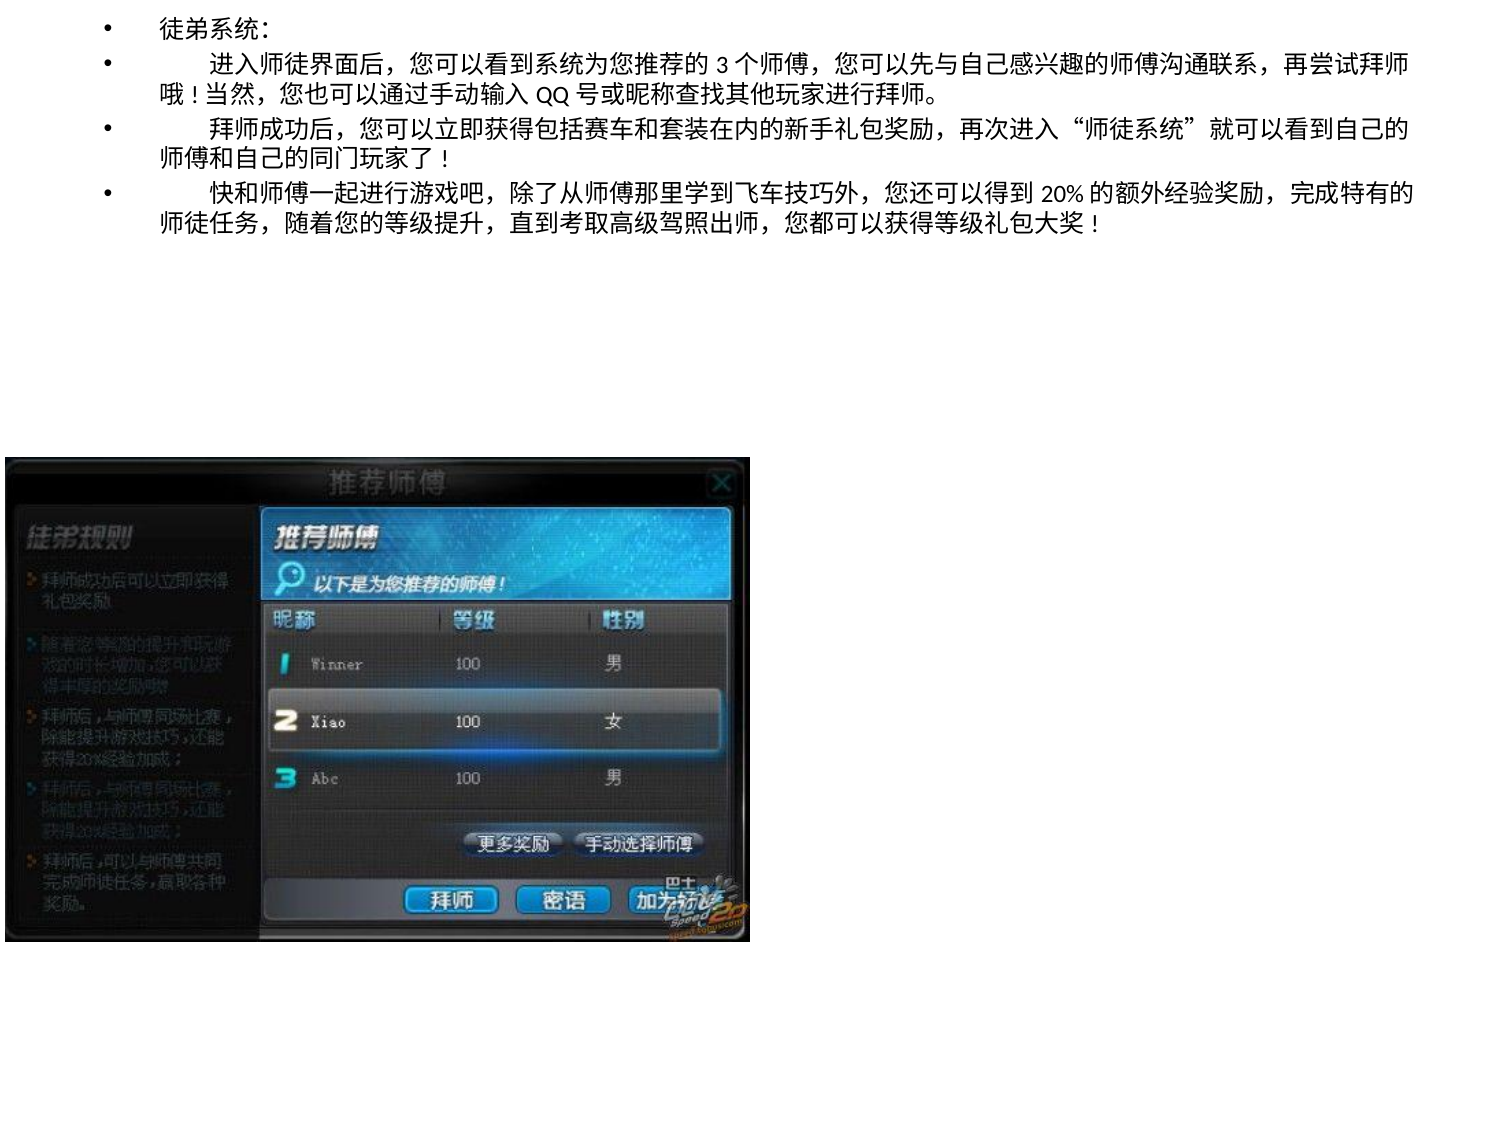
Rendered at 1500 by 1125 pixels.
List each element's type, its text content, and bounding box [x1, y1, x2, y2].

picture [5, 456, 751, 942]
list 徒弟系统： 进入师徒界面后，您可以看到系统为您推荐的3个师傅，您可以先与自己感兴趣的师傅沟通联系，再尝试拜师哦!当然，您也可以通过手动输入QQ号或昵称查找其他玩家进行拜师。 拜师成功后，您可以立即获得包括赛车和套装在内的新手礼包奖励，再次进入“师徒系统”就可以看到自己的师傅和自己的同门玩家了! 快和师傅一起进行游戏吧，除了从师傅那里学到飞车技巧外，您还可以得到20%的额外经验奖励，完成特有的师徒任务，随着您的等级提升，直到考取高级驾照出师，您都可以获得等级礼包大奖! [88, 5, 1439, 268]
